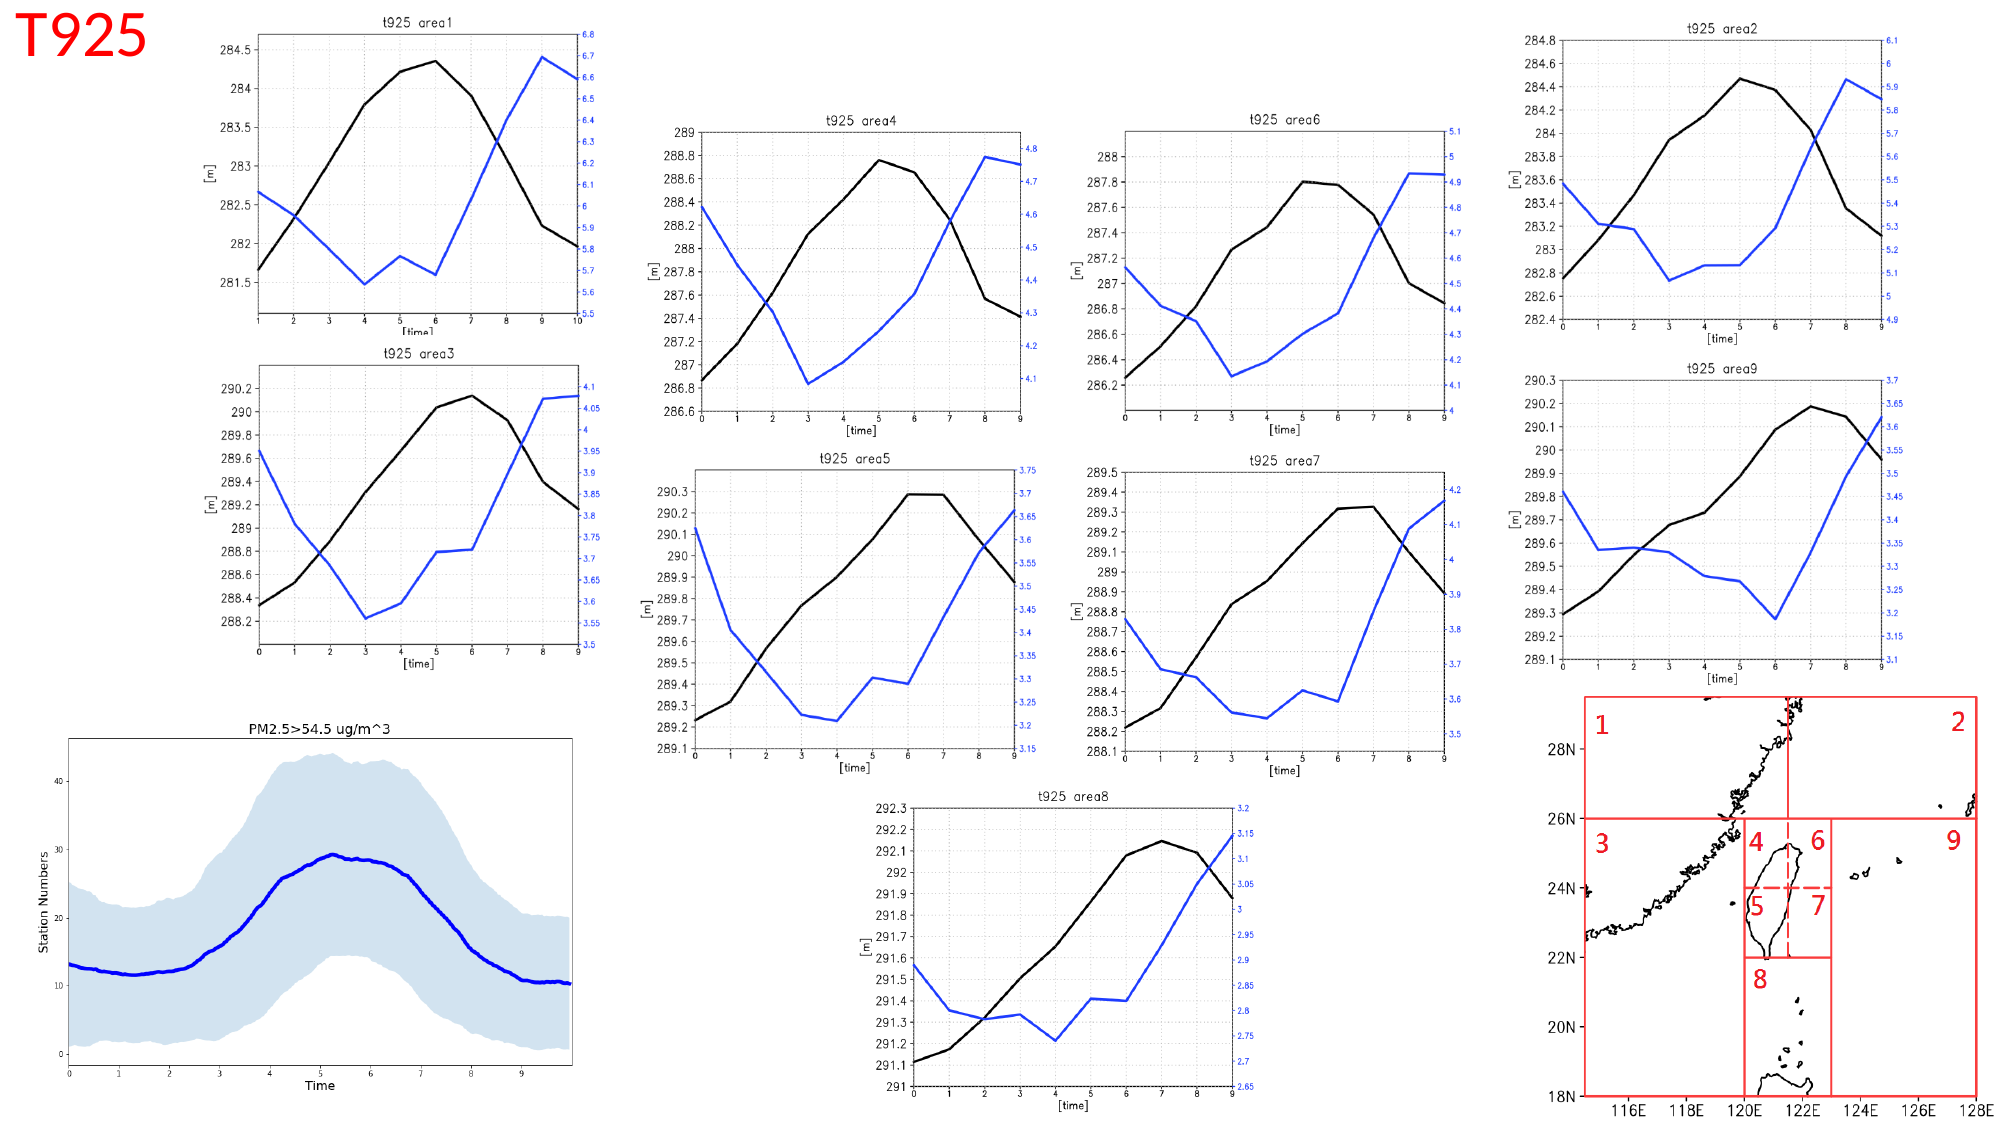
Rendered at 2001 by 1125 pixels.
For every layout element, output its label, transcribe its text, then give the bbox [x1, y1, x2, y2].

picture [33, 717, 578, 1097]
text_box T925 [1, 0, 165, 157]
picture [178, 4, 2000, 1125]
